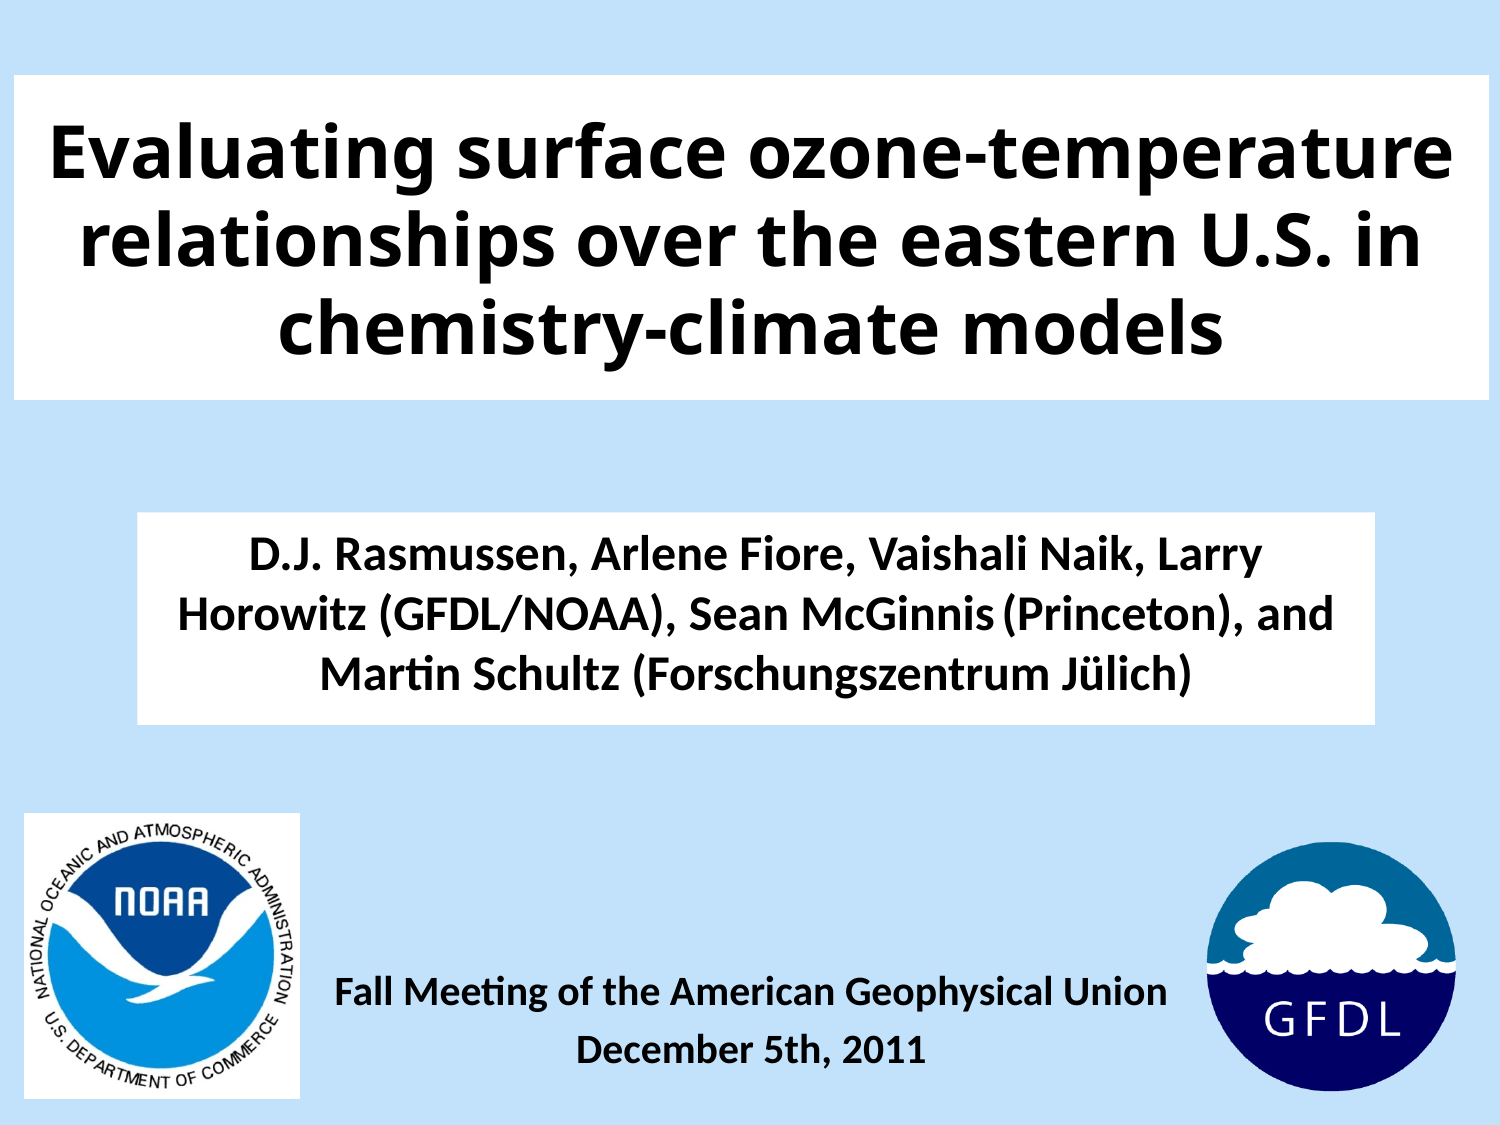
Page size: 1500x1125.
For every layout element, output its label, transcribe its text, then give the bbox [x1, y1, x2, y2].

picture [24, 813, 301, 1099]
subtitle D.J. Rasmussen, Arlene Fiore, Vaishali Naik, Larry Horowitz (GFDL/NOAA), Sean McGinnis (Princeton), and Martin Schultz (Forschungszentrum Jülich) [137, 512, 1375, 725]
title Evaluating surface ozone-temperature relationships over the eastern U.S. in chemistry-climate models [14, 75, 1490, 400]
picture [1162, 787, 1500, 1125]
text_box Fall Meeting of the American Geophysical Union December 5th, 2011 [314, 956, 1157, 1094]
